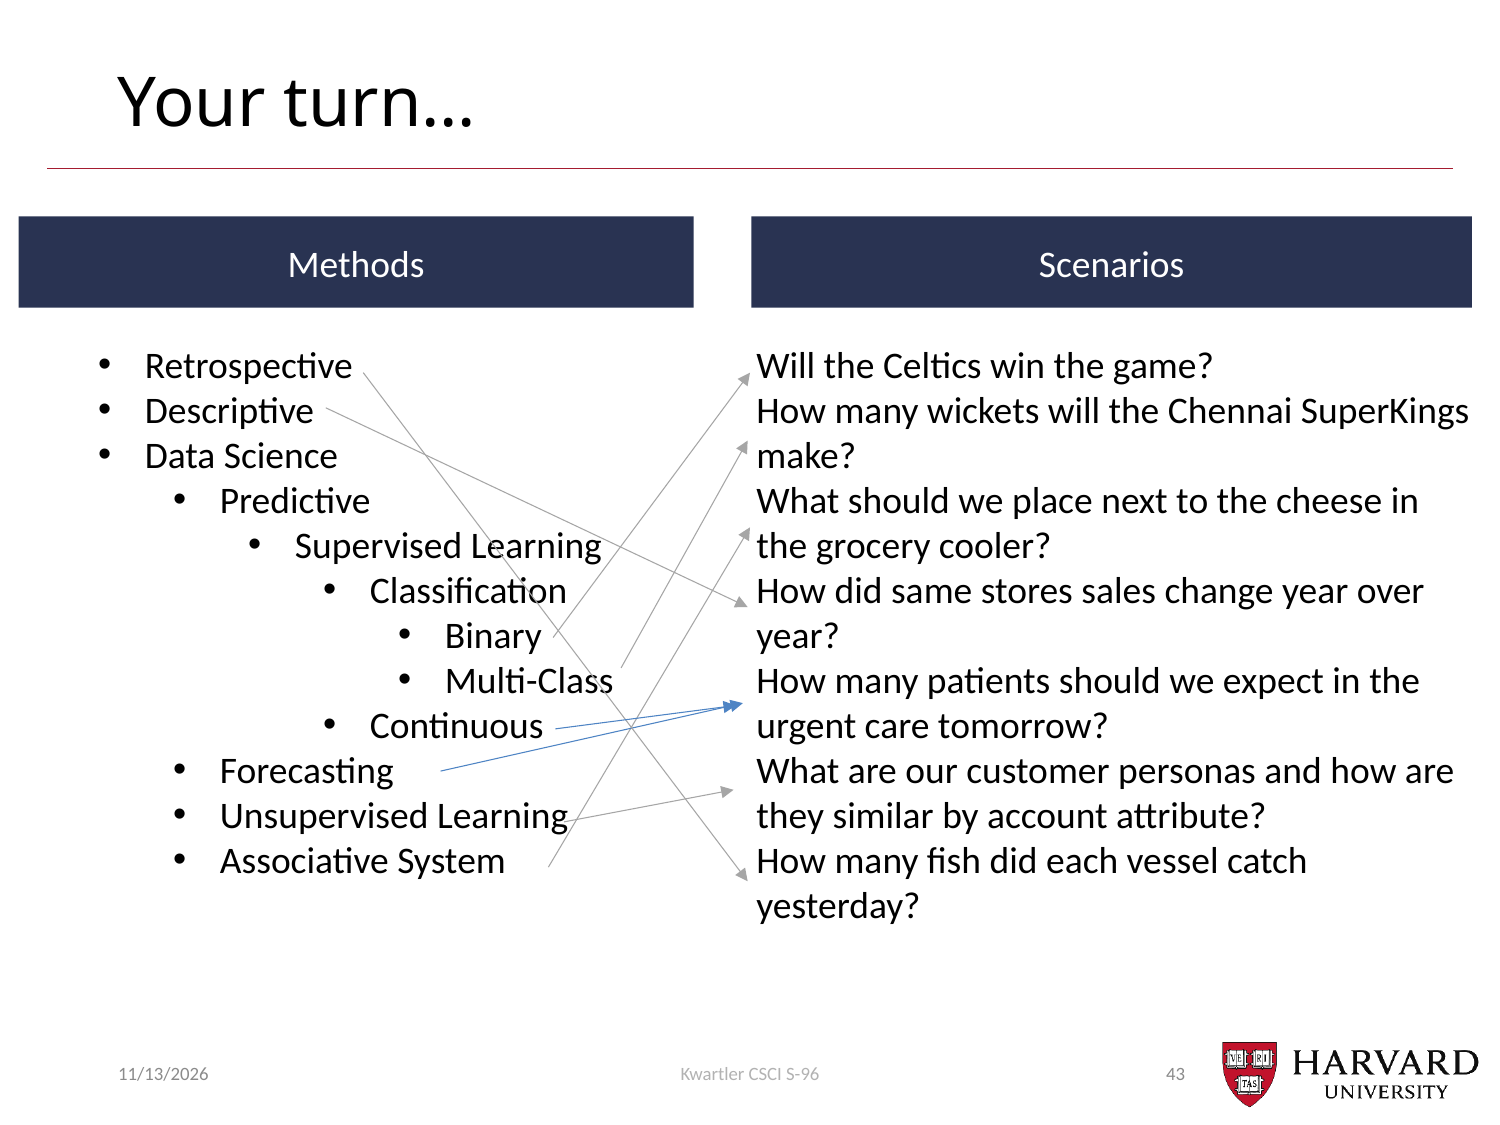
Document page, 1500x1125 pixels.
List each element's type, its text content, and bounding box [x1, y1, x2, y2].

slide_number 43 [1059, 1042, 1200, 1103]
text_box Will the Celtics win the game? How many wickets will the Chennai SuperKings make? What should we place next to the cheese in the grocery cooler? How did same stores sales change year over year? How many patients should we expect in the urgent care tomorrow? What are our customer personas and how are they similar by account attribute? How many fish did each vessel catch yesterday? [741, 334, 1488, 934]
text_box Retrospective Descriptive Data Science Predictive Supervised Learning Classification Binary Multi-Class Continuous Forecasting Unsupervised Learning Associative System [83, 334, 629, 934]
text_box Scenarios [750, 215, 1473, 309]
picture [1200, 1024, 1500, 1125]
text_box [363, 608, 748, 882]
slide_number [103, 1042, 441, 1103]
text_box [555, 705, 736, 729]
text_box Methods [18, 215, 695, 309]
title Your turn… [103, 59, 1397, 157]
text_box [325, 407, 748, 608]
footer Kwartler CSCI S-96 [496, 1042, 1004, 1103]
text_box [363, 372, 748, 407]
